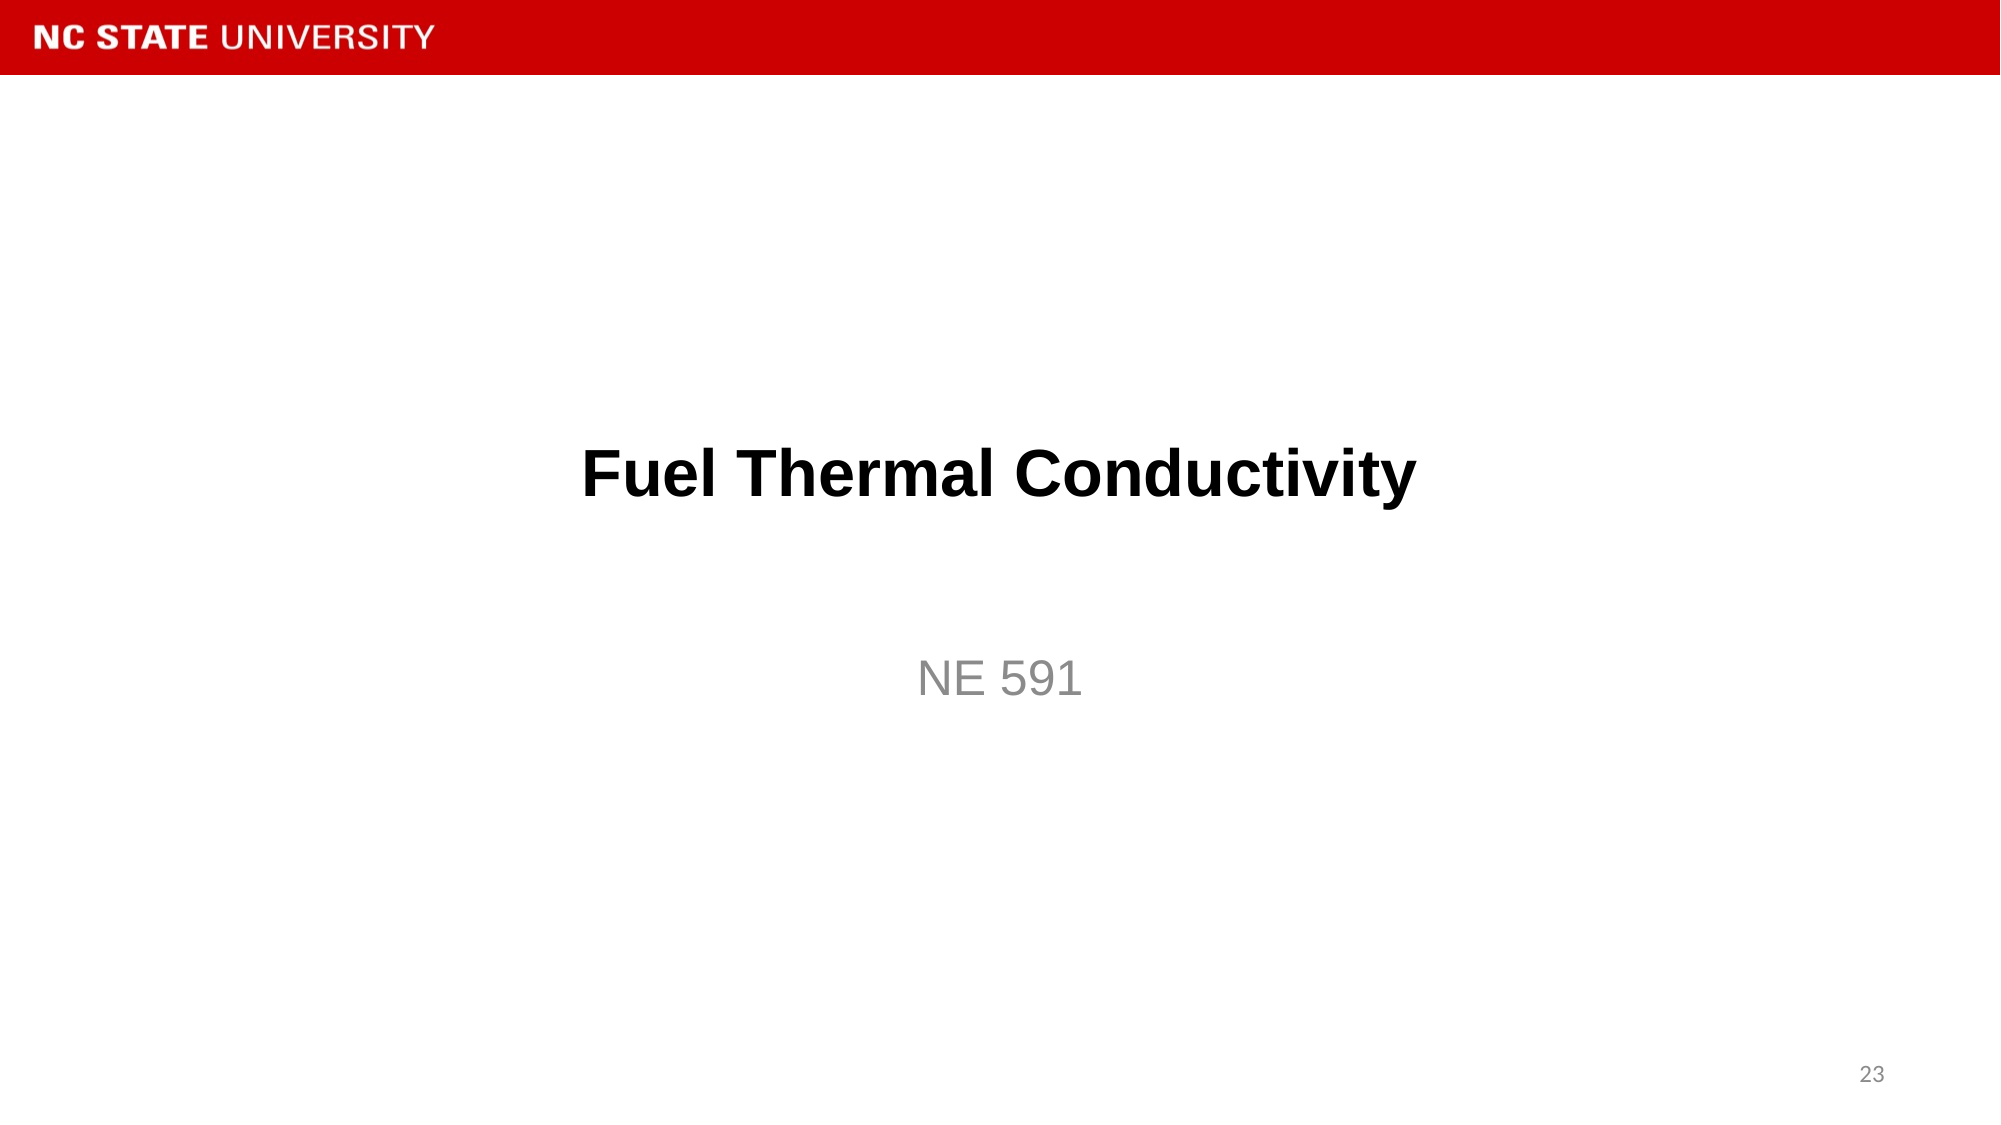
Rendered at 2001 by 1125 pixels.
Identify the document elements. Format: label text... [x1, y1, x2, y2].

subtitle NE 591 [300, 637, 1700, 925]
slide_number 23 [1433, 1042, 1900, 1103]
title Fuel Thermal Conductivity [150, 349, 1850, 591]
picture [0, 0, 2000, 75]
